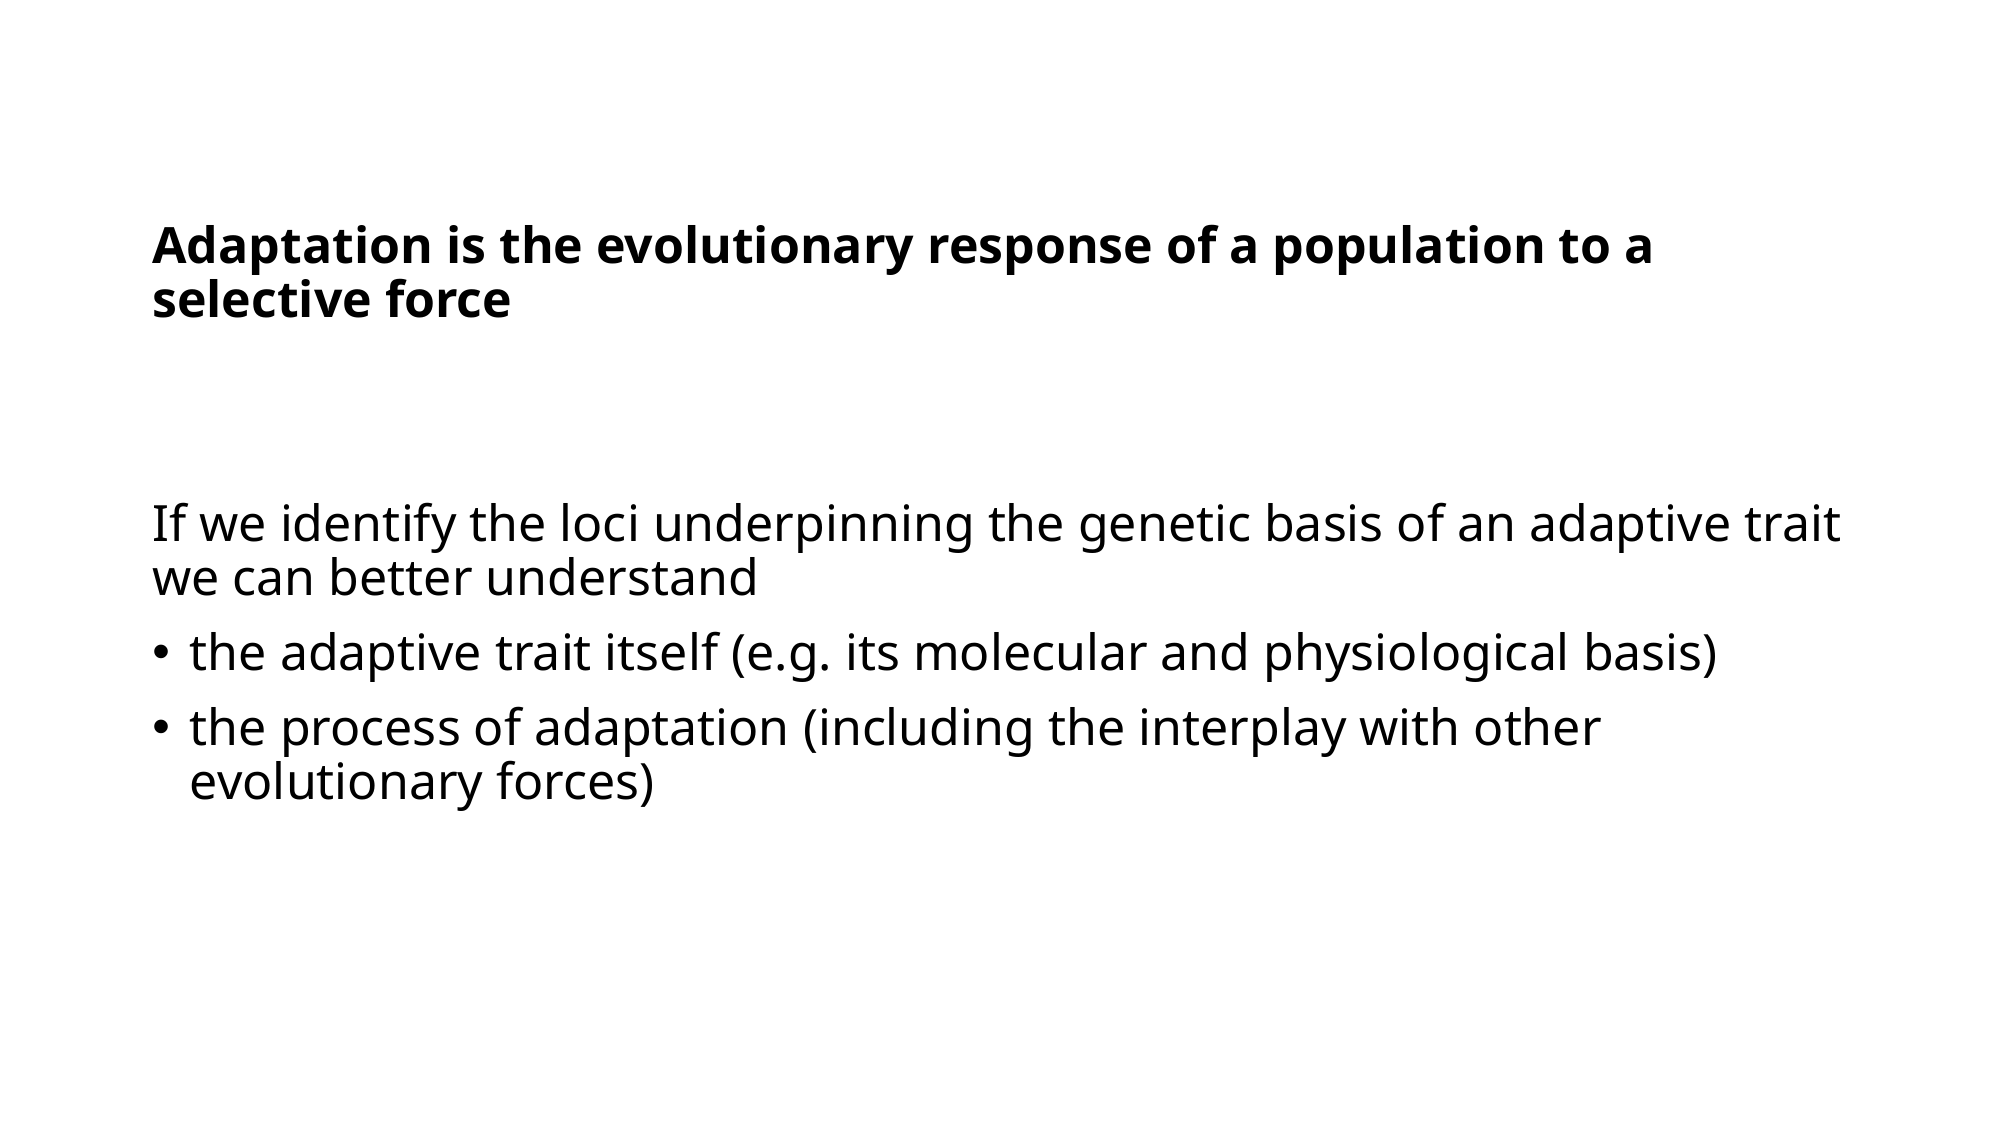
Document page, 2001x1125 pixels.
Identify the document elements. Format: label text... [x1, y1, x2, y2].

list Adaptation is the evolutionary response of a population to a selective force If we identify the loci underpinning the genetic basis of an adaptive trait we can better understand the adaptive trait itself (e.g. its molecular and physiological basis) the process of adaptation (including the interplay with other evolutionary forces) [137, 212, 1863, 870]
